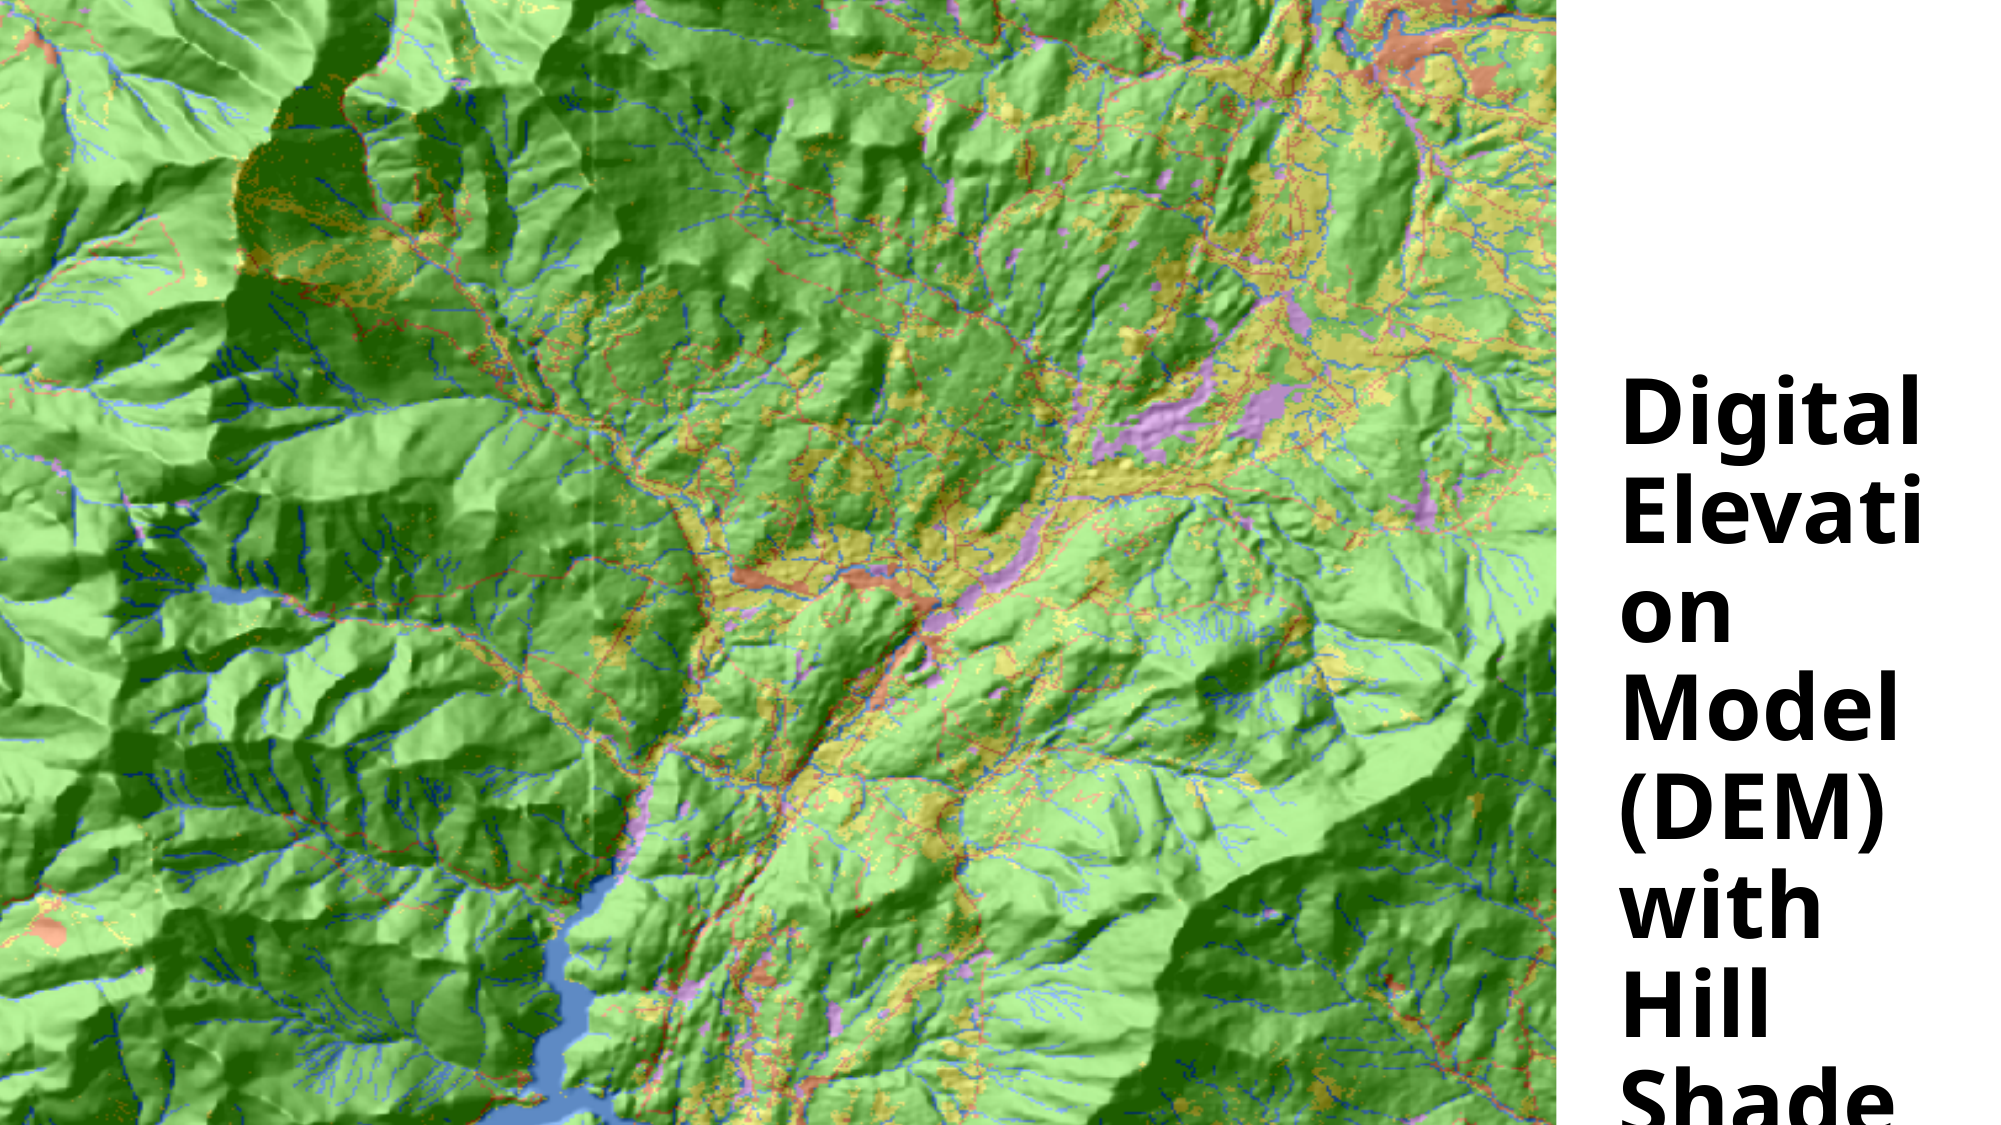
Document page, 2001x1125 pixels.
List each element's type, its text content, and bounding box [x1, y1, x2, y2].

text_box Digital Elevation Model (DEM) with Hill Shade [1604, 357, 1982, 628]
picture [0, 0, 1557, 1125]
